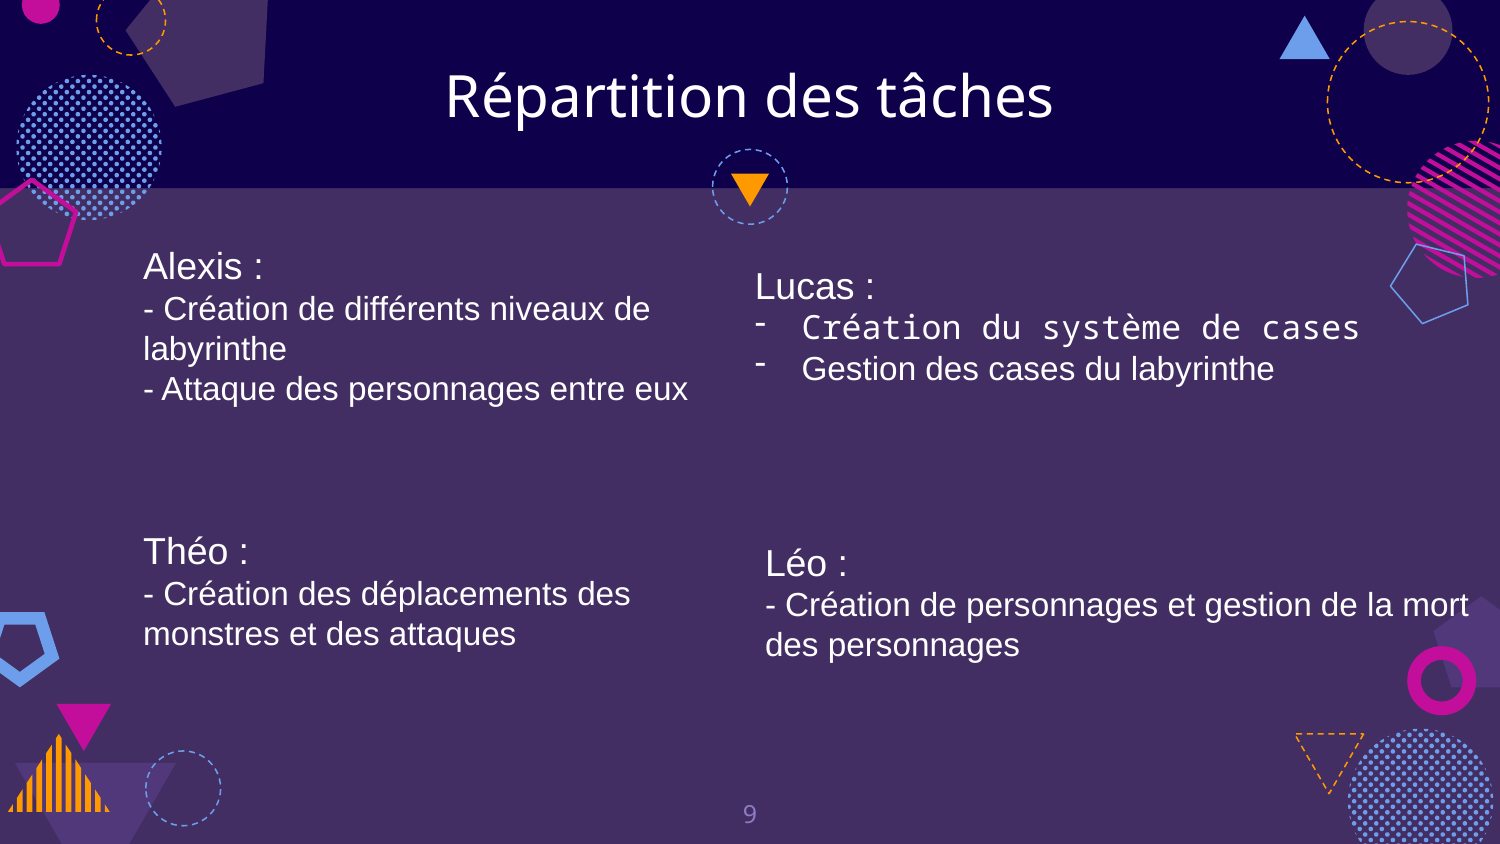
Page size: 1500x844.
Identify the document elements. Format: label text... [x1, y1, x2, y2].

text_box Léo : - Création de personnages et gestion de la mort des personnages [750, 530, 1500, 716]
text_box Alexis : - Création de différents niveaux de labyrinthe - Attaque des personnages entre eux [128, 234, 705, 415]
text_box 9 [705, 783, 795, 844]
text_box Répartition des tâches [335, 0, 1164, 189]
text_box Théo : - Création des déplacements des monstres et des attaques [128, 520, 690, 705]
text_box Lucas : Création du système de cases Gestion des cases du labyrinthe [739, 254, 1500, 395]
